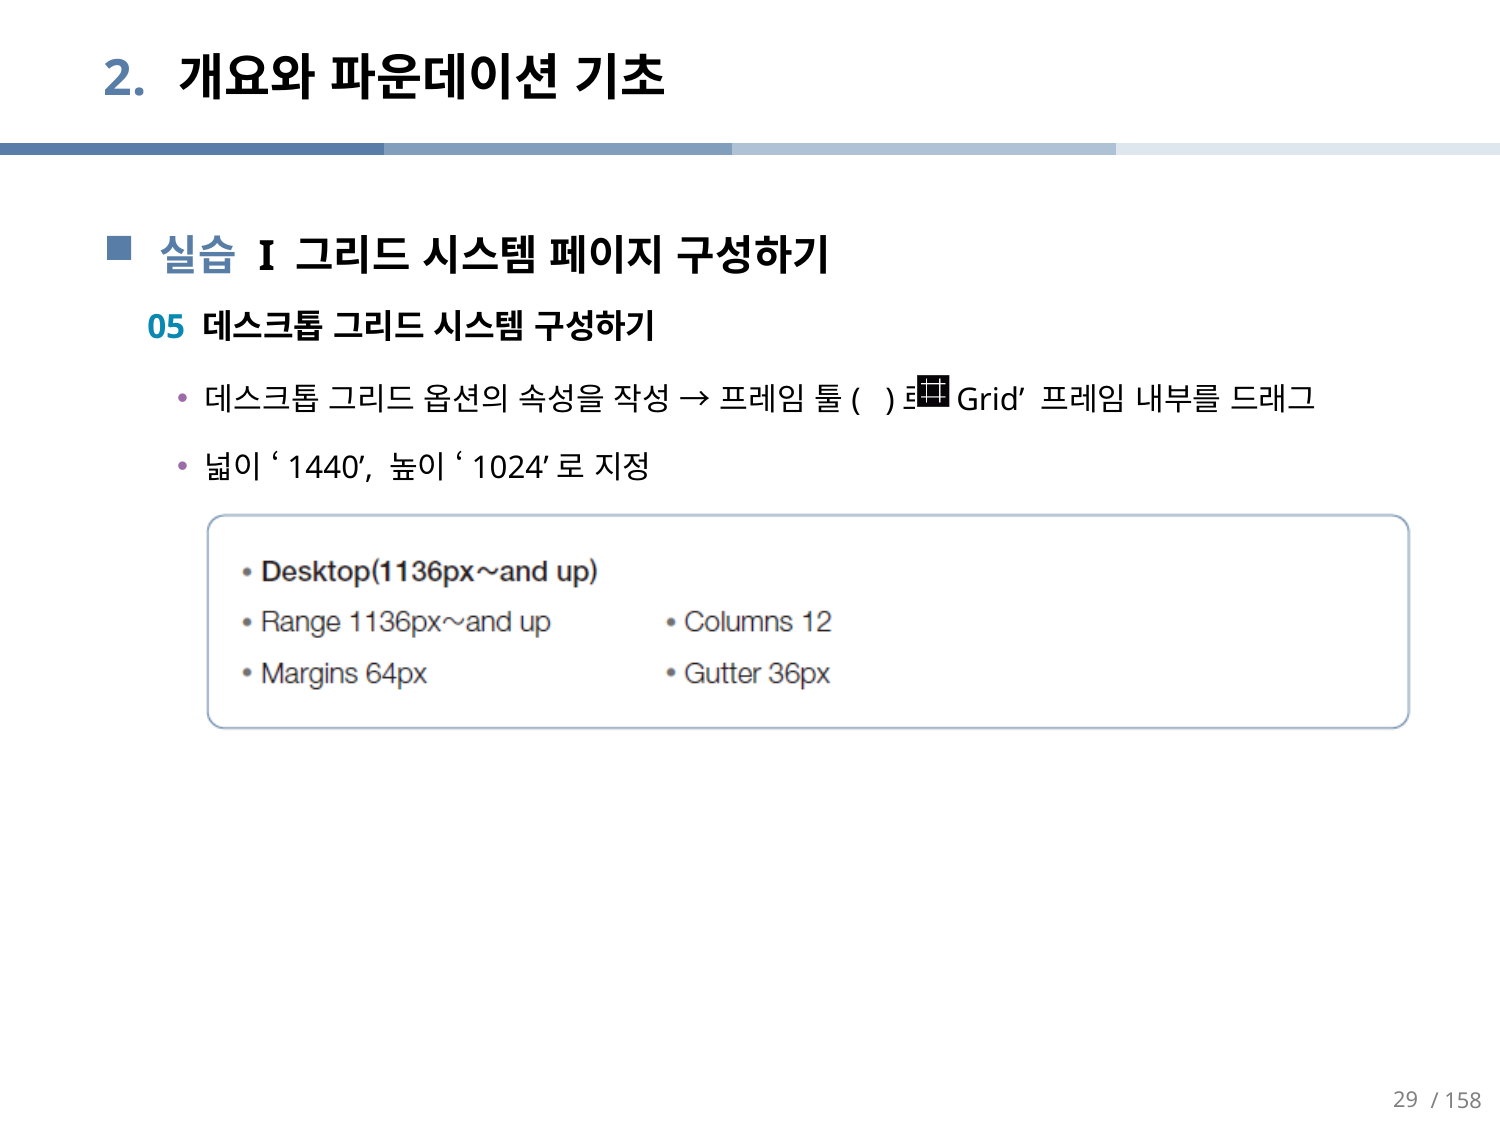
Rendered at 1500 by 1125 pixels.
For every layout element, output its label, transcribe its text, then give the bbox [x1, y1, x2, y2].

title 개요와 파운데이션 기초 [88, 30, 1211, 121]
picture [915, 373, 951, 409]
picture [206, 503, 1420, 743]
list 실습 I 그리드 시스템 페이지 구성하기 05 데스크톱 그리드 시스템 구성하기 데스크톱 그리드 옵션의 속성을 작성 → 프레임 툴( )로 ‘Grid’ 프레임 내부를 드래그 넓이 ‘1440’, 높이 ‘1024’로 지정 [88, 196, 1436, 1083]
